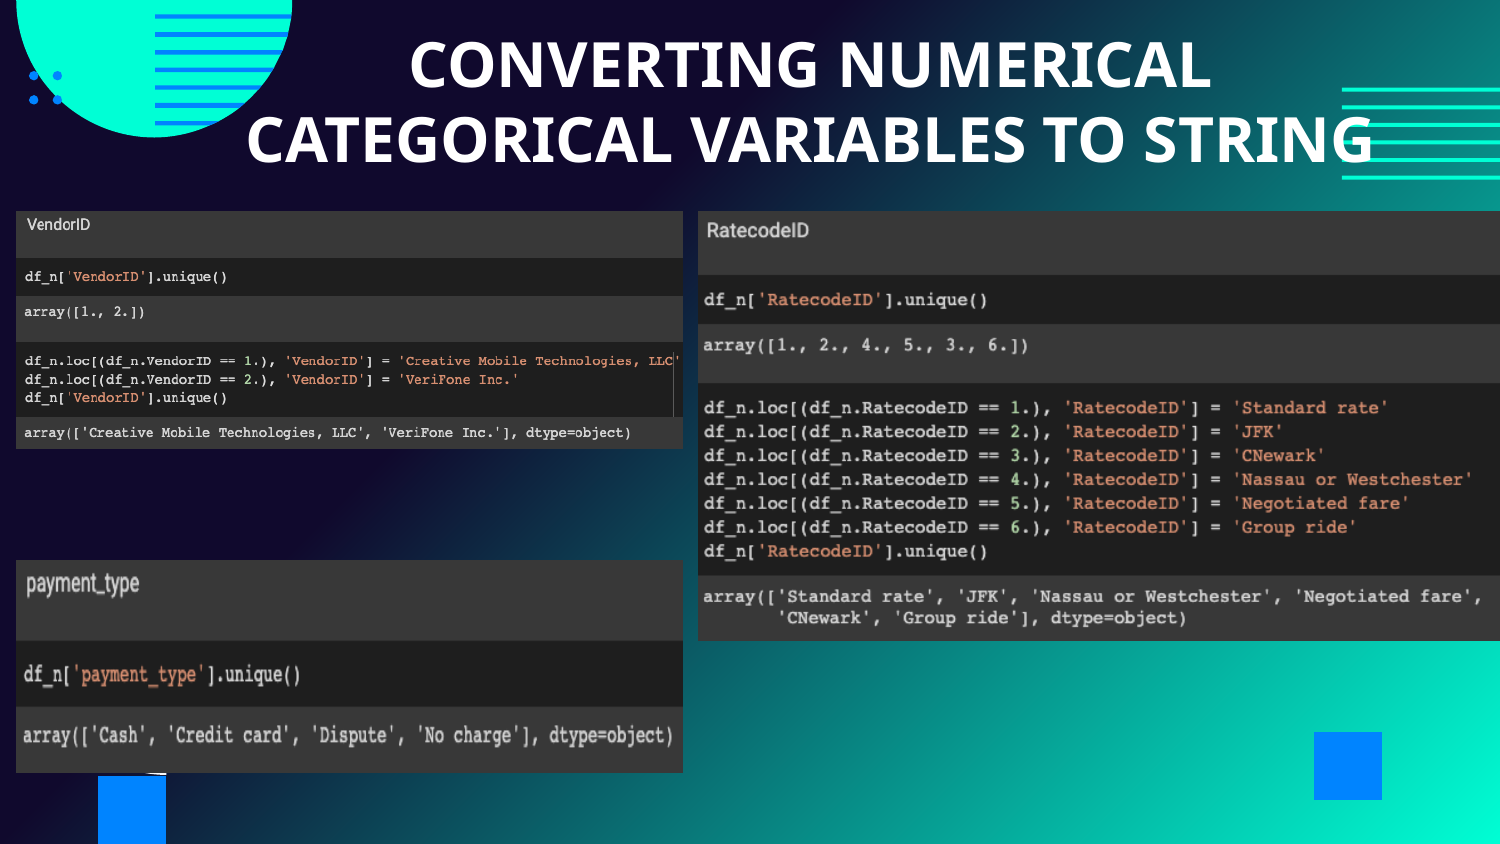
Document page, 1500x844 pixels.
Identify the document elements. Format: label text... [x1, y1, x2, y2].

picture [16, 211, 683, 449]
picture [698, 211, 1500, 641]
title CONVERTING NUMERICAL CATEGORICAL VARIABLES TO STRING [179, 33, 1444, 166]
picture [16, 560, 683, 773]
